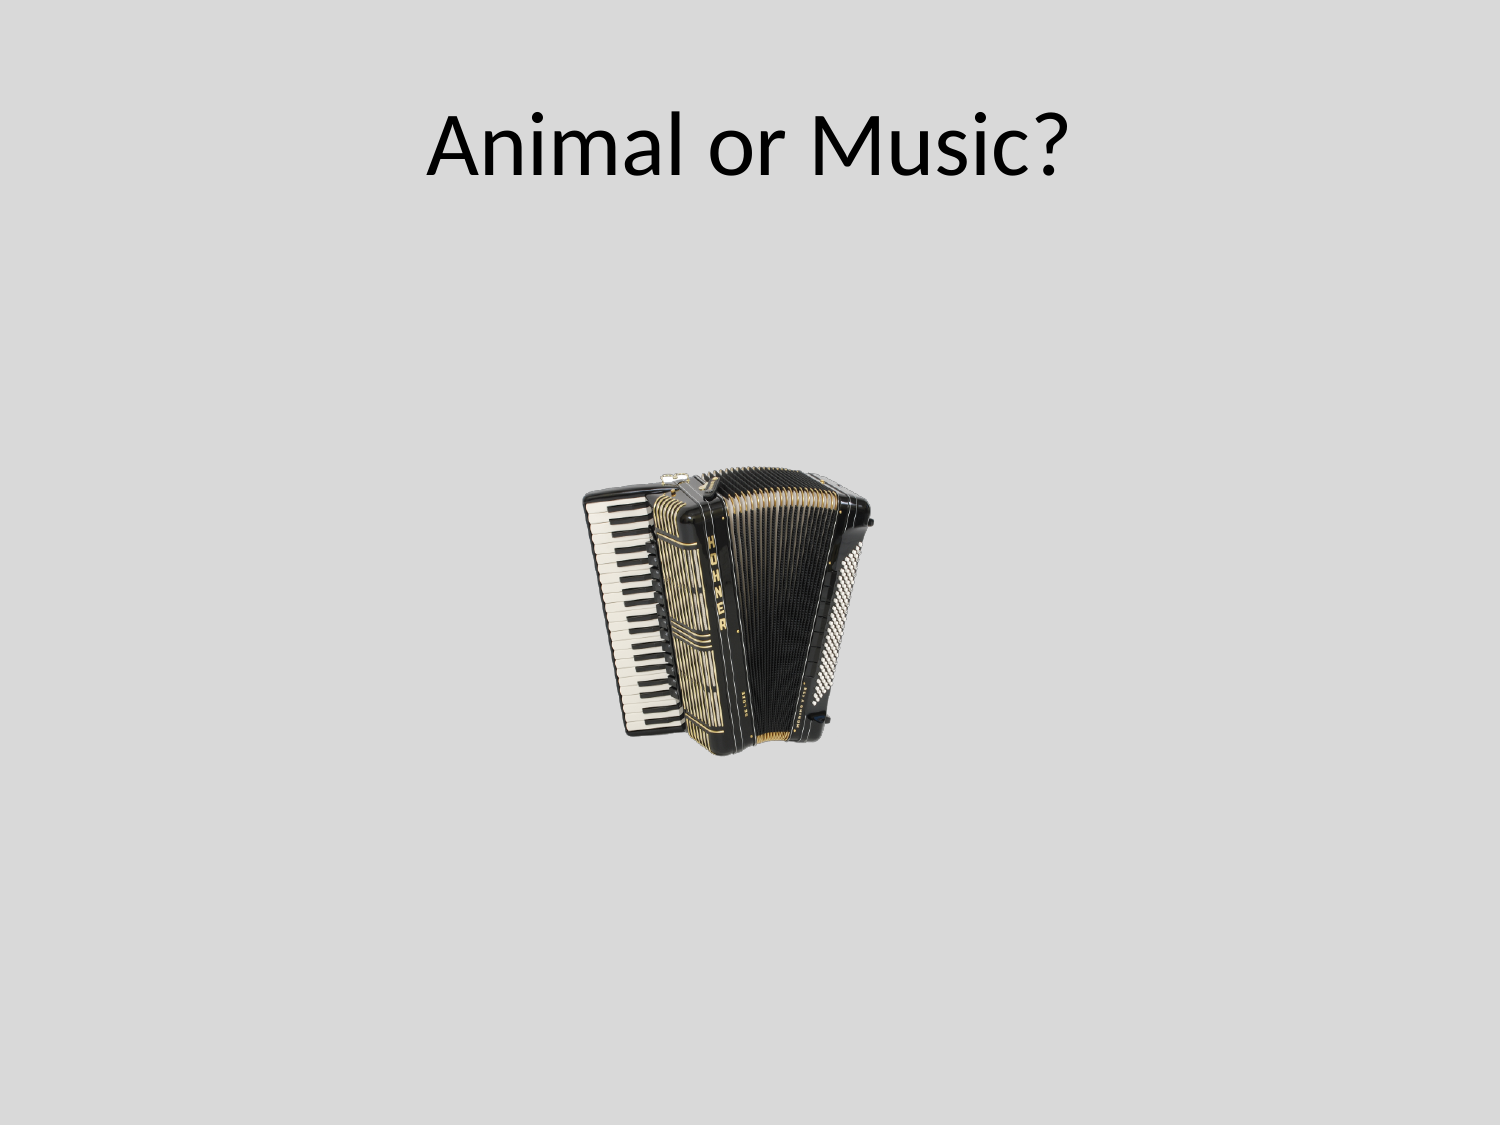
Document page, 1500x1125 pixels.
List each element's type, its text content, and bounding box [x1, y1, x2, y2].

title Animal or Music? [75, 45, 1425, 233]
picture [580, 462, 876, 758]
